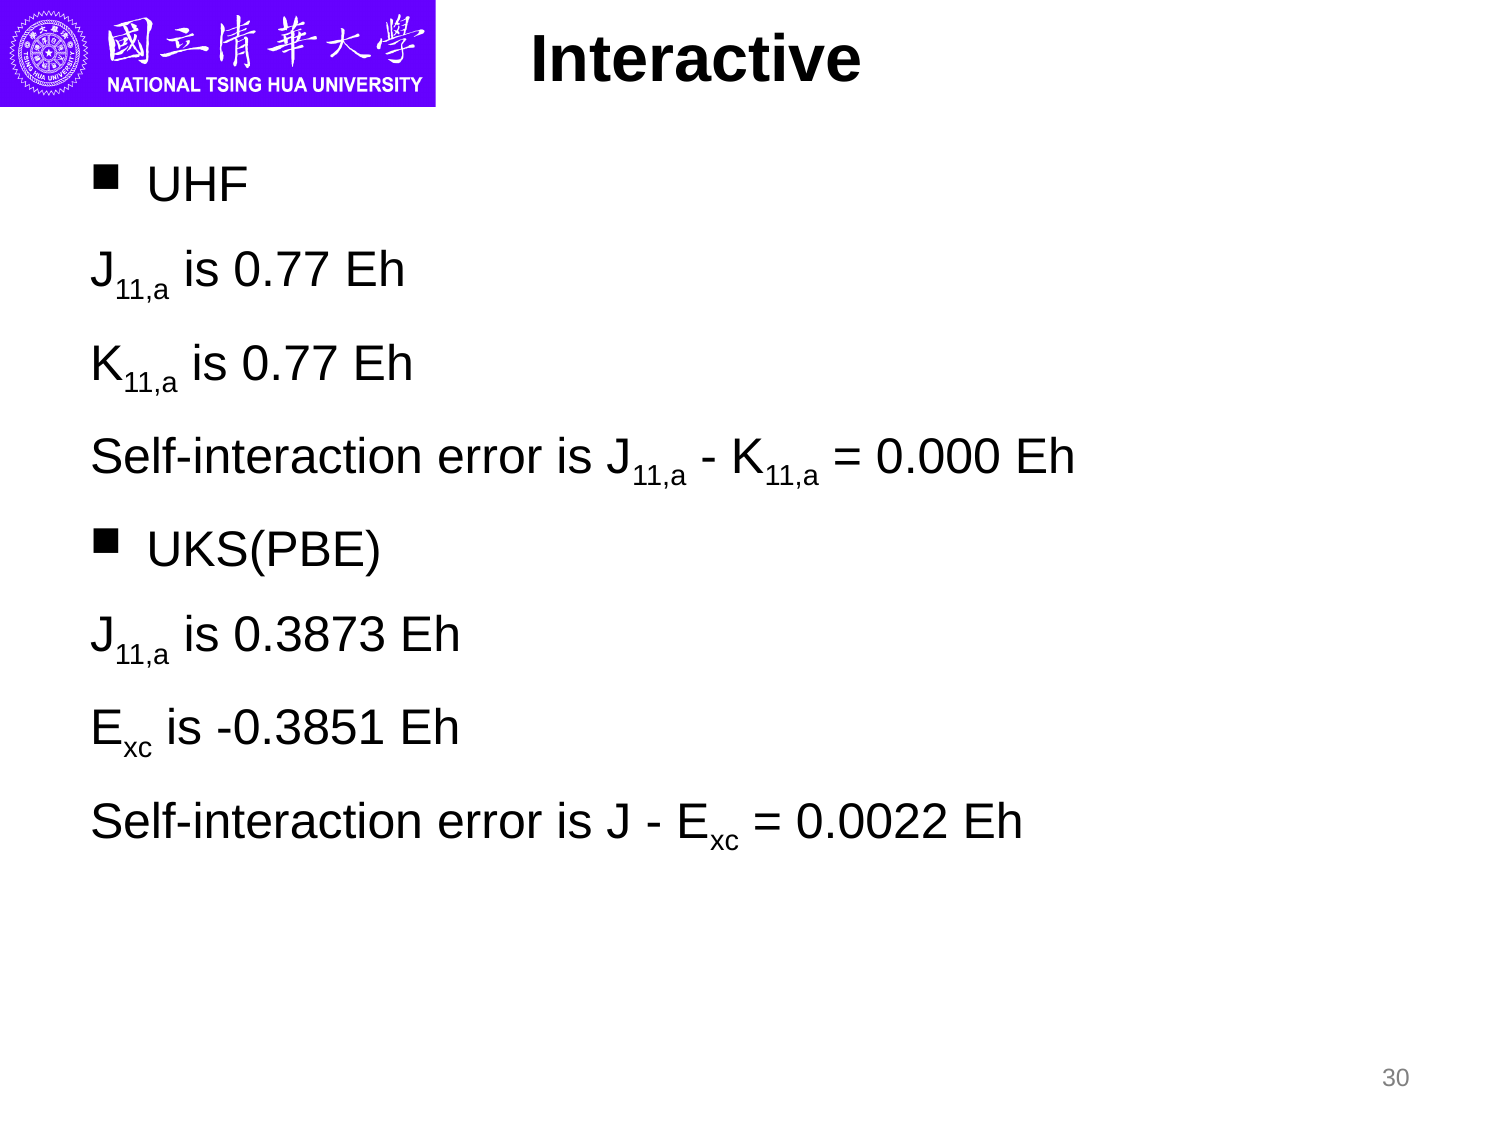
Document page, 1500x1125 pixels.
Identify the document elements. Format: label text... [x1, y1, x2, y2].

title Interactive [515, 0, 1425, 107]
slide_number 30 [1308, 1050, 1425, 1103]
picture [0, 0, 436, 107]
list UHF J11,a is 0.77 Eh K11,a is 0.77 Eh Self-interaction error is J11,a - K11,a = 0.000 Eh UKS(PBE) J11,a is 0.3873 Eh Exc is -0.3851 Eh Self-interaction error is J - Exc = 0.0022 Eh [75, 144, 1425, 1032]
